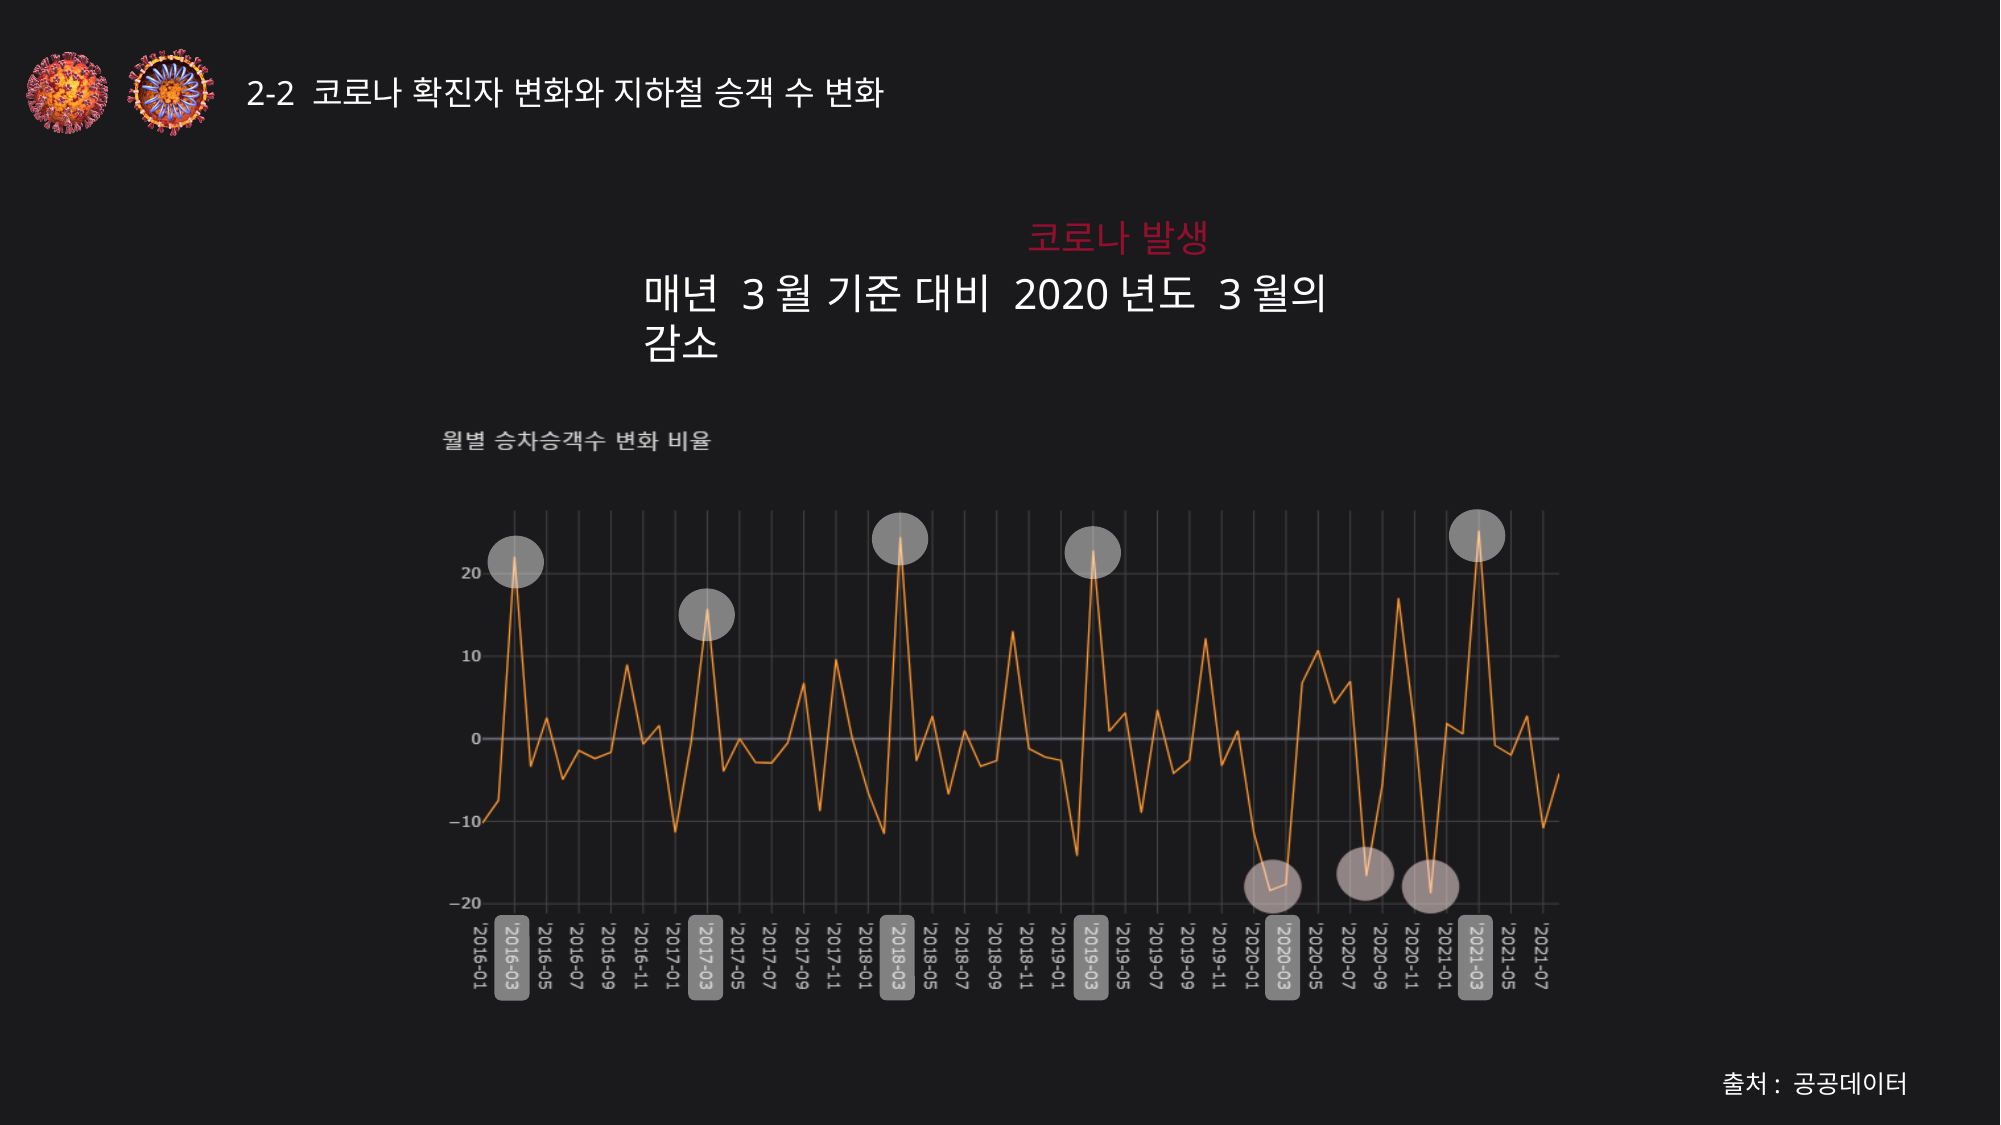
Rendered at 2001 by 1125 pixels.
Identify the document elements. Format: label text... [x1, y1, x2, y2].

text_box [628, 208, 1372, 326]
text_box 2-2 코로나 확진자 변화와 지하철 승객 수 변화 [231, 64, 901, 120]
text_box 출처: 공공데이터 [1707, 1061, 1934, 1106]
picture [19, 40, 222, 145]
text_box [409, 408, 1591, 1007]
